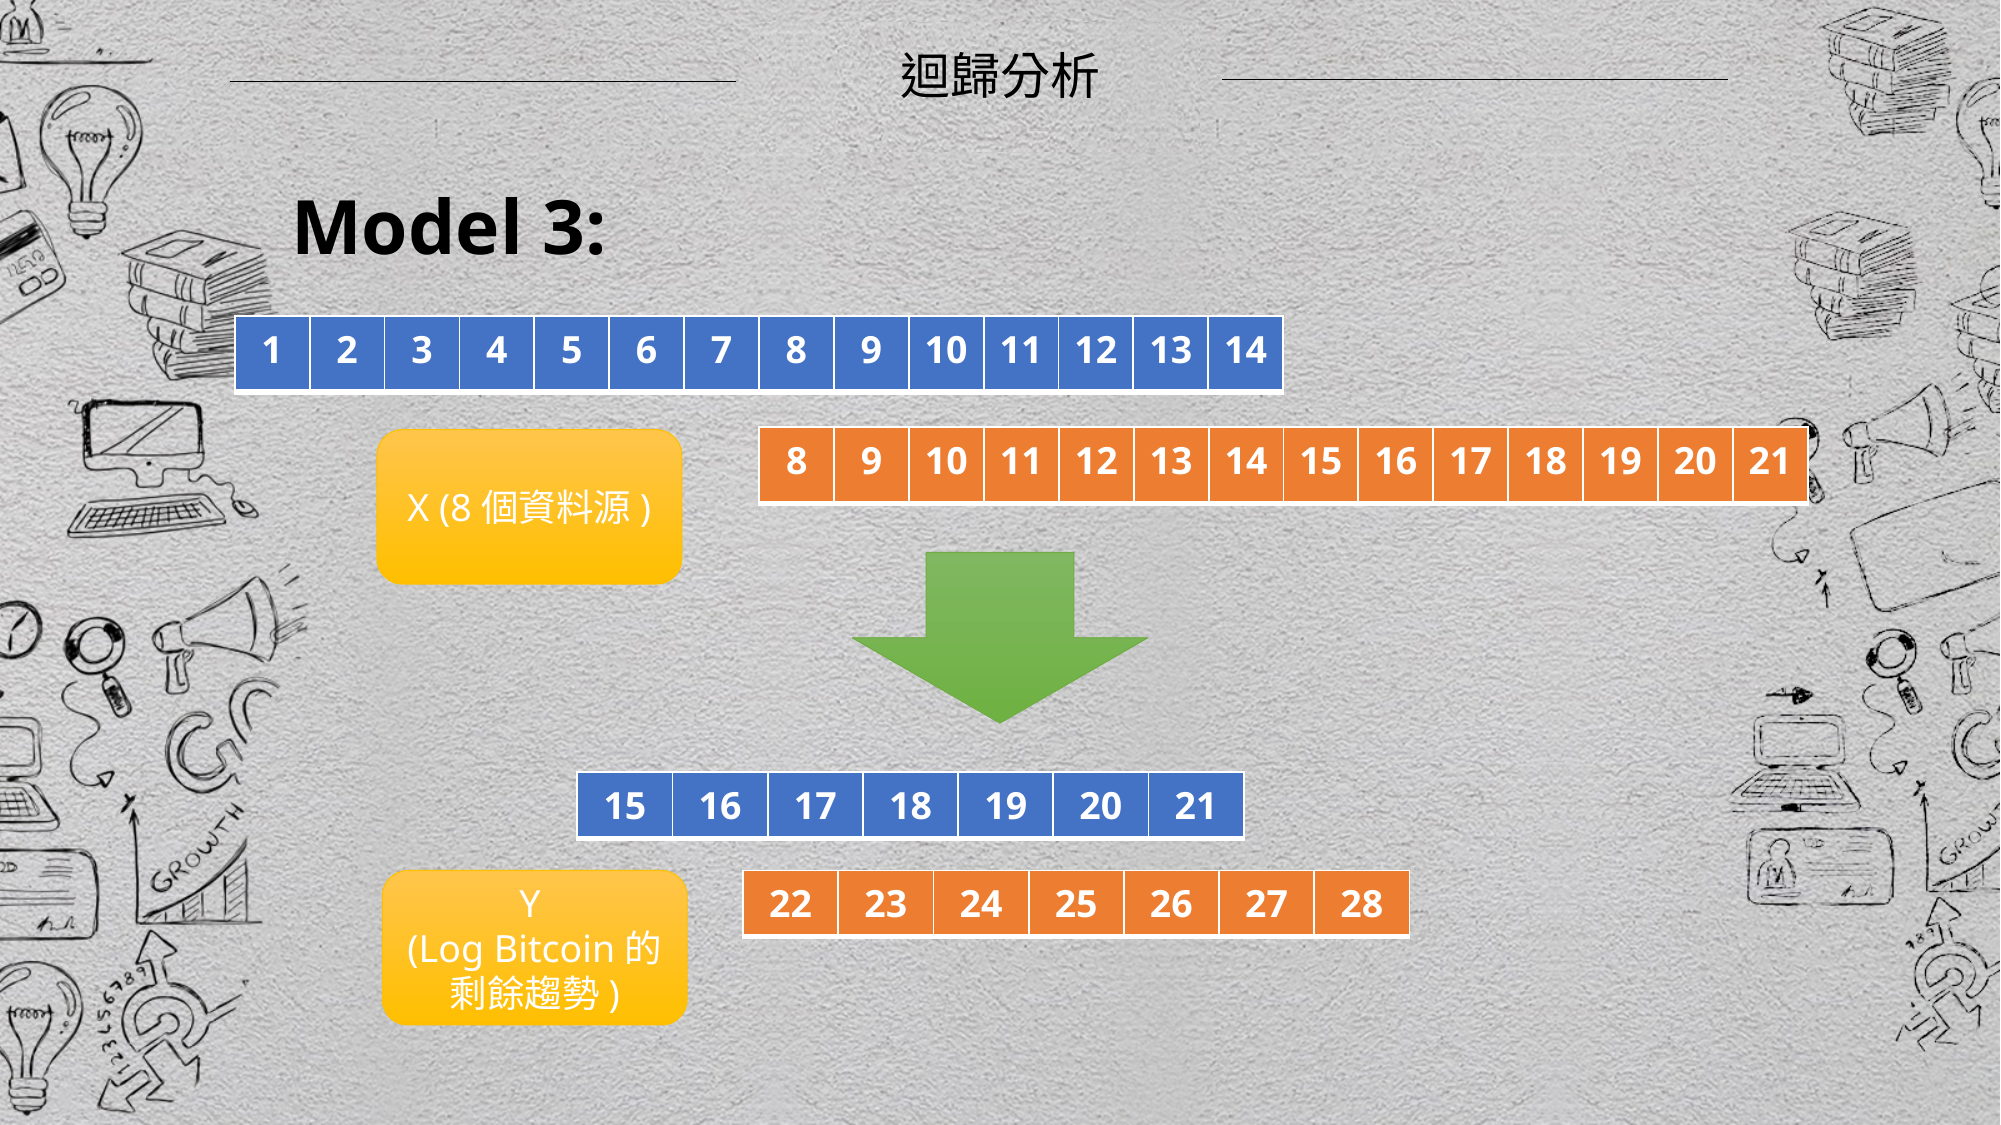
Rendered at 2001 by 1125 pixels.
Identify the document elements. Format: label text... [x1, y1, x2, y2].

table_header 4 [460, 317, 533, 389]
table_header 19 [1584, 428, 1657, 501]
text_box X (8個資料源) [376, 429, 683, 585]
table_header 8 [760, 428, 833, 501]
table_header 14 [1209, 317, 1282, 389]
text_box 迴歸分析 [1200, 36, 1500, 112]
table_header 21 [1149, 773, 1243, 836]
table_header 12 [1060, 428, 1133, 501]
table_header 16 [1359, 428, 1432, 501]
table_header 28 [1315, 871, 1409, 934]
table_header 2 [311, 317, 384, 389]
table_header 18 [864, 773, 957, 836]
table_header 9 [835, 428, 908, 501]
text_box Y (Log Bitcoin的剩餘趨勢) [381, 869, 688, 1026]
table_header 23 [839, 871, 933, 934]
table_header 26 [1125, 871, 1218, 934]
table_header 7 [685, 317, 758, 389]
table_header 19 [959, 773, 1052, 836]
table_header 6 [610, 317, 683, 389]
table_header 27 [1220, 871, 1313, 934]
table_header 17 [769, 773, 862, 836]
table_header 20 [1054, 773, 1148, 836]
table_header 13 [1135, 428, 1208, 501]
table_header 9 [835, 317, 908, 389]
table_header 18 [1509, 428, 1582, 501]
table_header 11 [985, 428, 1058, 501]
table_header 12 [1059, 317, 1132, 389]
table_header 16 [673, 773, 767, 836]
table_header 10 [910, 428, 983, 501]
table_header 5 [535, 317, 608, 389]
table_header 15 [1284, 428, 1357, 501]
table_header 13 [1134, 317, 1207, 389]
table_header 8 [760, 317, 833, 389]
table_header 11 [985, 317, 1058, 389]
table_header 15 [578, 773, 672, 836]
text_box [851, 551, 1149, 724]
table_header 21 [1734, 428, 1807, 501]
table_header 14 [1210, 428, 1283, 501]
table_header 17 [1434, 428, 1507, 501]
table_header 10 [910, 317, 983, 389]
table_header 25 [1030, 871, 1123, 934]
picture [0, 0, 2000, 1125]
text_box 迴歸分析 [500, 36, 759, 112]
table_header 22 [744, 871, 837, 934]
table_header 20 [1659, 428, 1732, 501]
text_box Model 3: [276, 127, 1277, 277]
table_header 1 [236, 317, 309, 389]
table_header 24 [934, 871, 1028, 934]
table_header 3 [385, 317, 459, 389]
